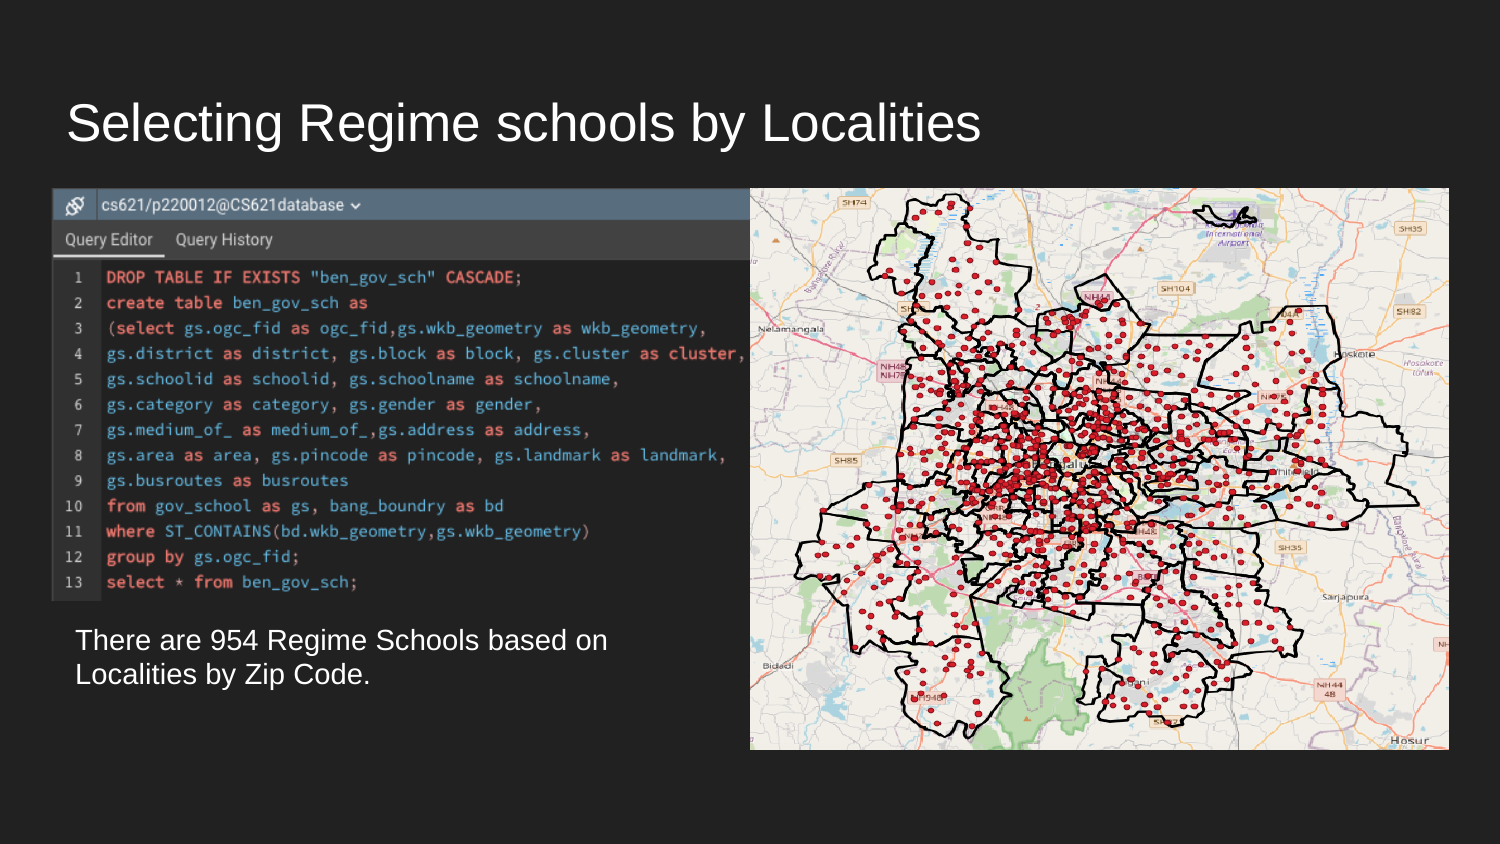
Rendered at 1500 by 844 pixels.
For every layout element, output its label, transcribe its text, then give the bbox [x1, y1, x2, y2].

title Selecting Regime schools by Localities [51, 72, 1449, 167]
picture [50, 188, 1450, 750]
text_box There are 954 Regime Schools based on Localities by Zip Code. [60, 609, 628, 706]
